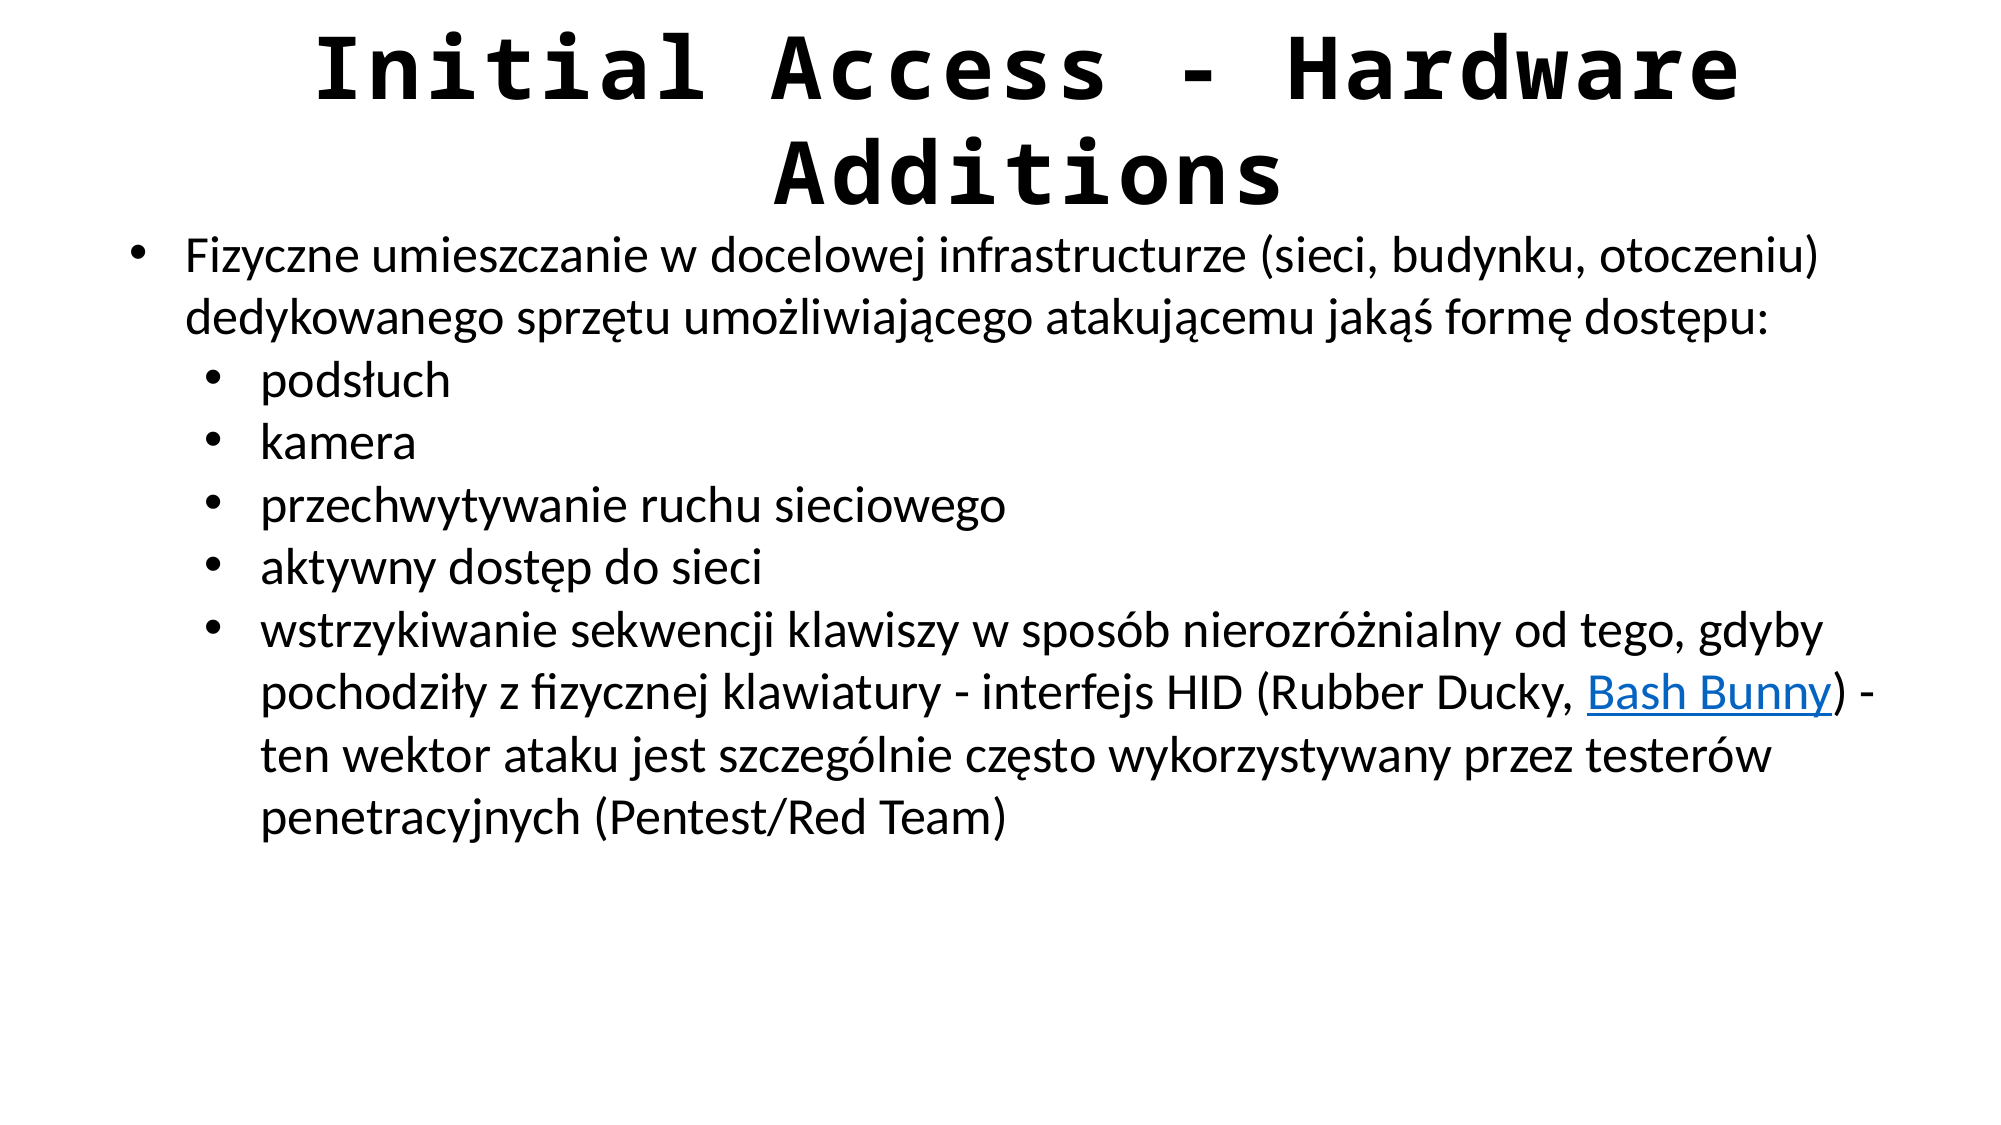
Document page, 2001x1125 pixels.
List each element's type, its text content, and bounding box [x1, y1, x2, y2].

text_box Fizyczne umieszczanie w docelowej infrastructurze (sieci, budynku, otoczeniu) dedykowanego sprzętu umożliwiającego atakującemu jakąś formę dostępu: podsłuch kamera przechwytywanie ruchu sieciowego aktywny dostęp do sieci wstrzykiwanie sekwencji klawiszy w sposób nierozróżnialny od tego, gdyby pochodziły z fizycznej klawiatury - interfejs HID (Rubber Ducky, Bash Bunny) - ten wektor ataku jest szczególnie często wykorzystywany przez testerów penetracyjnych (Pentest/Red Team) [114, 212, 1944, 915]
text_box Initial Access - Hardware Additions [41, 12, 2000, 222]
